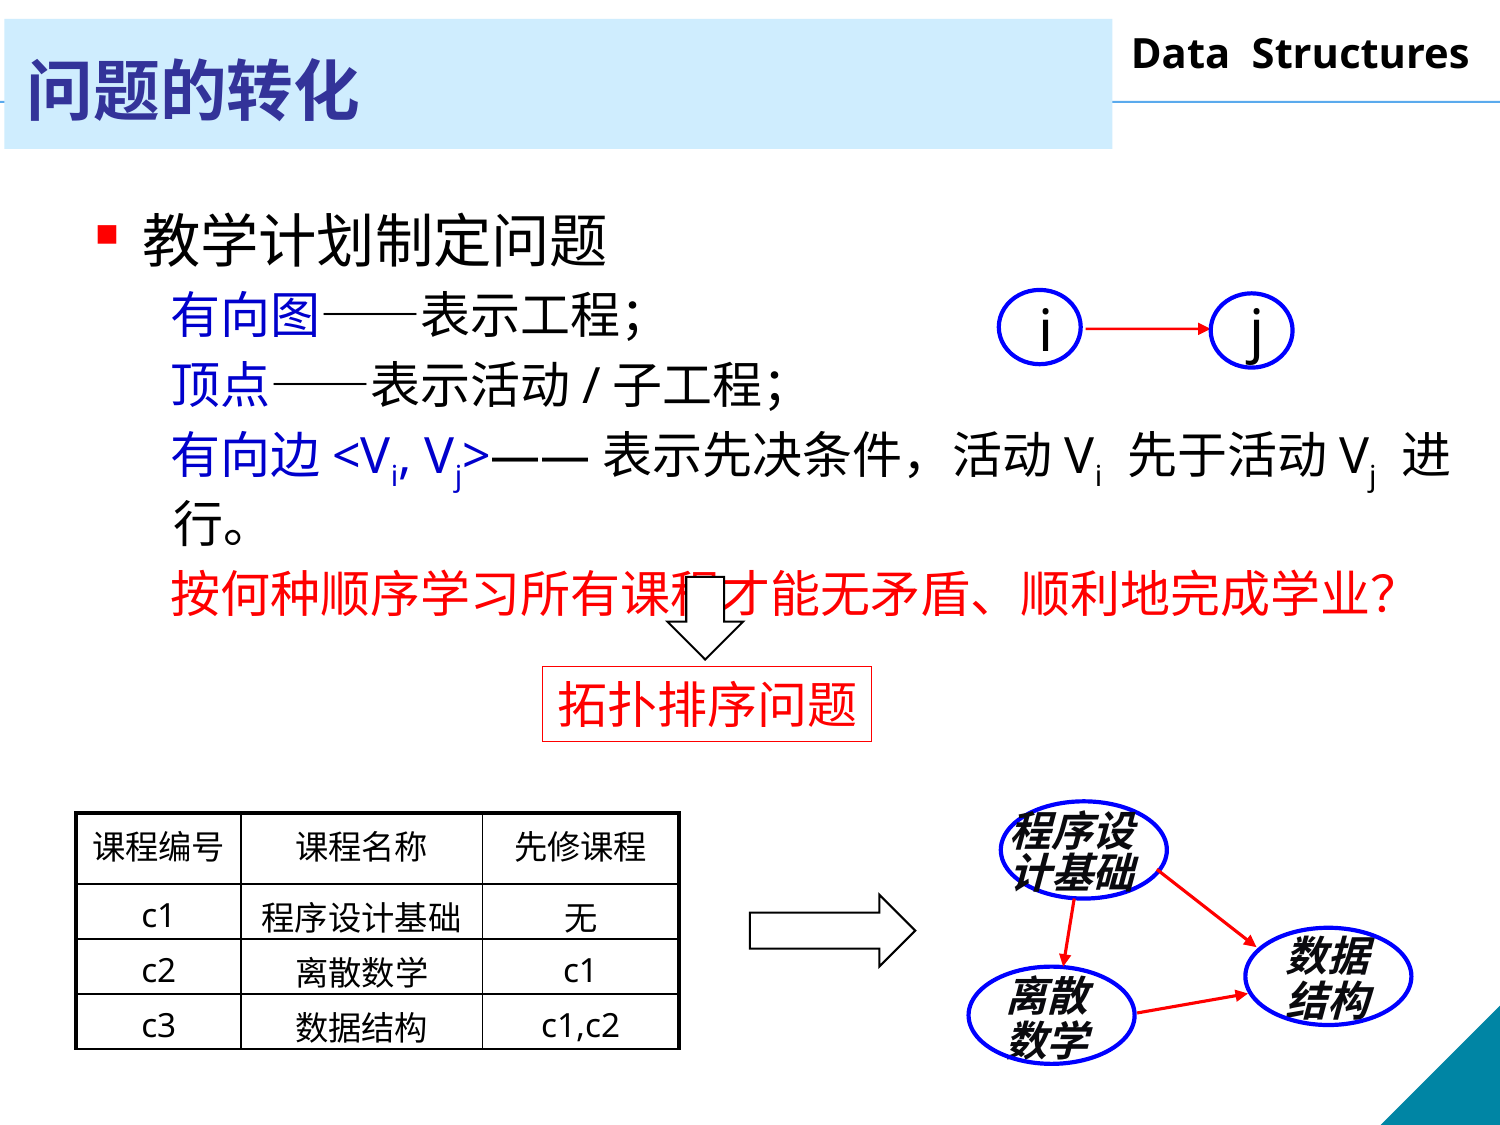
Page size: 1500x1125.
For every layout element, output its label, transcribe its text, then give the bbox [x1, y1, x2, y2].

table_cell c2 [78, 940, 240, 993]
text_box [1210, 293, 1293, 368]
text_box 拓扑排序问题 [542, 666, 872, 742]
table_cell c1 [483, 940, 677, 993]
text_box [998, 289, 1081, 365]
table_cell 程序设计基础 [242, 885, 482, 938]
text_box 问题的转化 [26, 41, 573, 137]
table_cell c3 [78, 995, 240, 1048]
table_header 先修课程 [483, 815, 677, 883]
text_box i [1023, 304, 1061, 353]
text_box [1085, 322, 1210, 336]
table_cell 数据结构 [242, 995, 482, 1048]
text_box [664, 575, 746, 661]
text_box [968, 801, 1412, 1075]
text_box j [1233, 304, 1272, 353]
table_header 课程名称 [242, 815, 482, 883]
table_cell c1 [78, 885, 240, 938]
table_header 课程编号 [78, 815, 240, 883]
table_cell 无 [483, 885, 677, 938]
table_cell c1,c2 [483, 995, 677, 1048]
list 教学计划制定问题 有向图——表示工程； 顶点——表示活动/子工程； 有向边<Vi, Vj>——表示先决条件，活动Vi 先于活动Vj 进行。 按何种顺序学习所有课程才能无矛盾、顺利地完成学业？ [5, 196, 1500, 932]
text_box [748, 892, 917, 970]
table_cell 离散数学 [242, 940, 482, 993]
